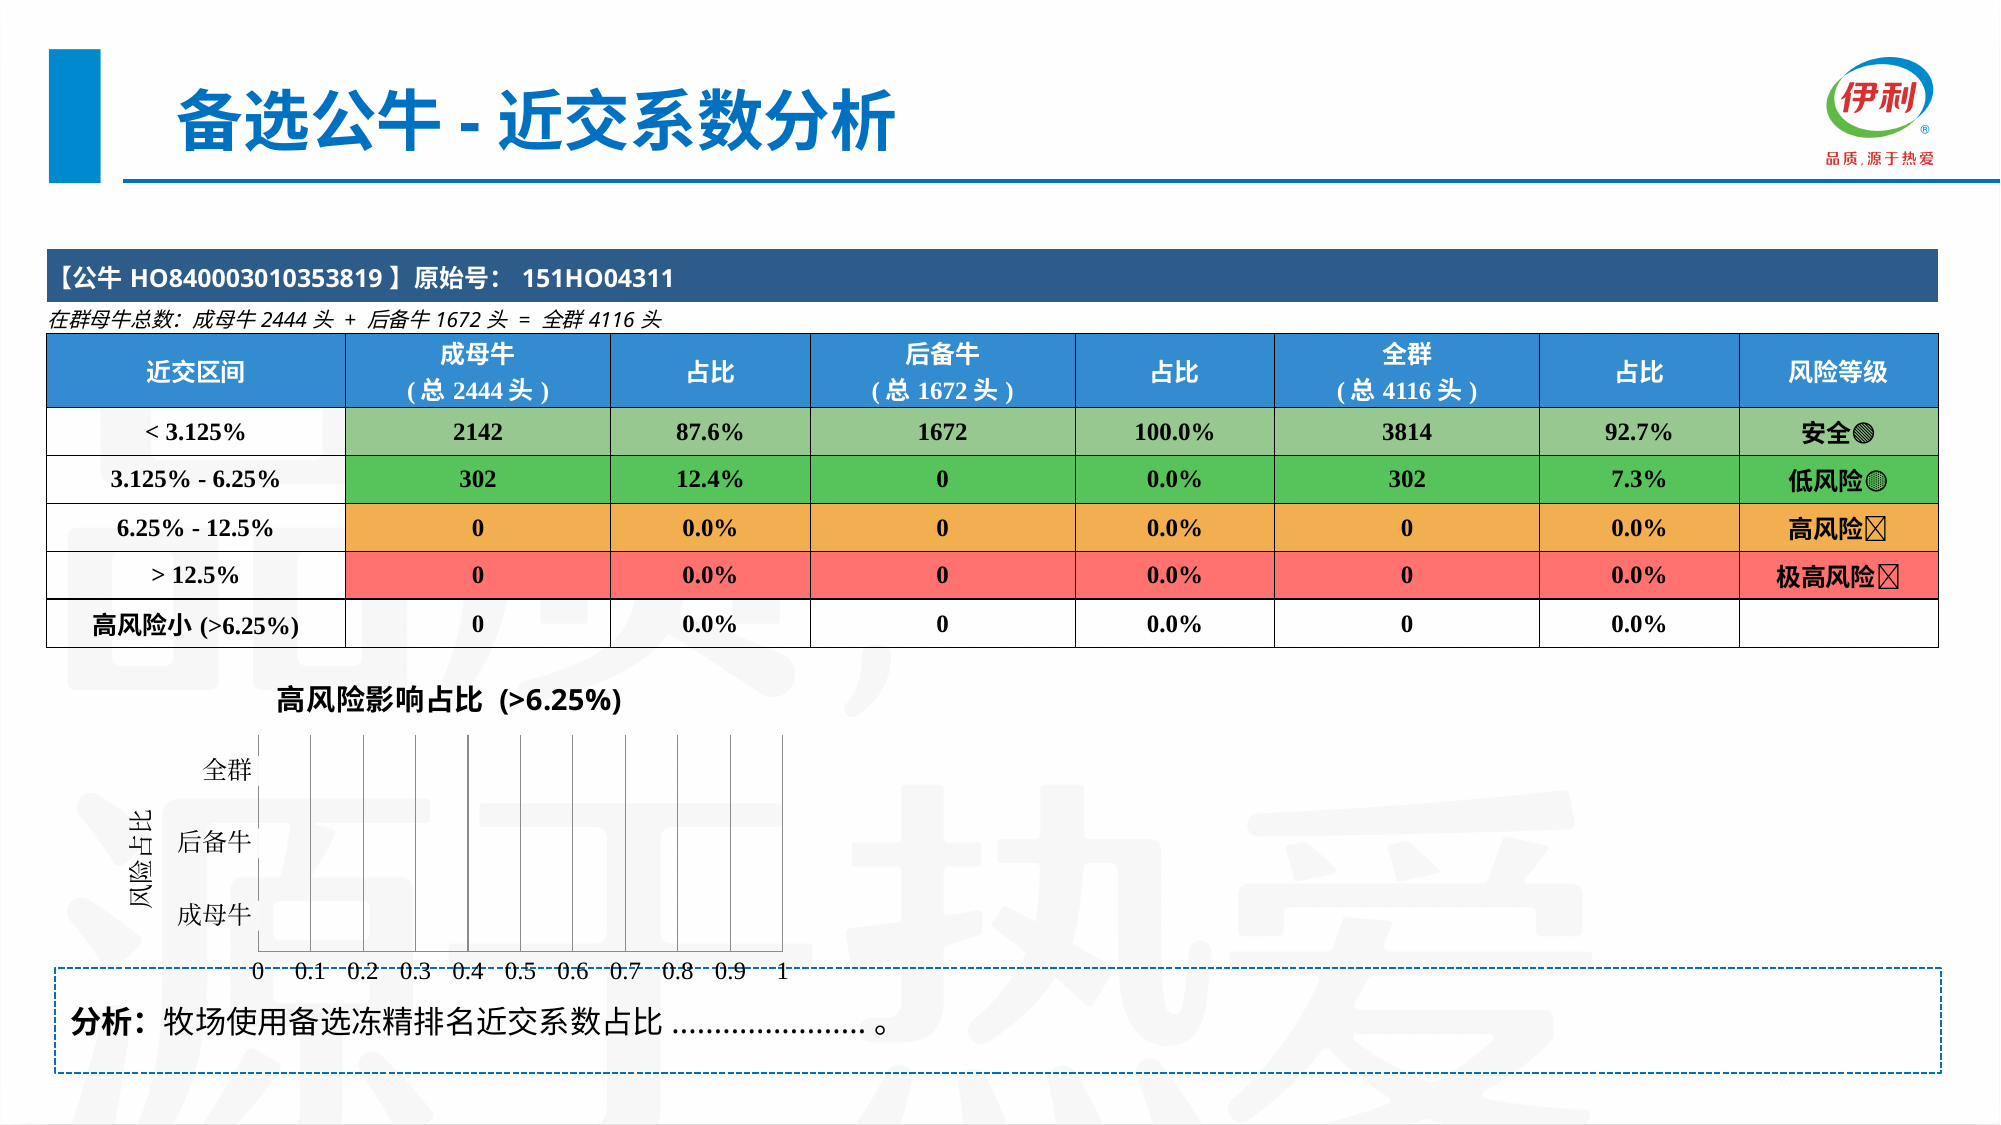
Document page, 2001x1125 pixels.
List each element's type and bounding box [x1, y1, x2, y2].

table_cell [811, 456, 1075, 503]
table_cell [1076, 456, 1274, 503]
table_cell [1740, 408, 1938, 455]
table_cell [47, 408, 345, 455]
table_cell [811, 600, 1075, 647]
table_cell [1275, 408, 1539, 455]
table_cell [47, 504, 345, 551]
table_cell [346, 334, 610, 407]
table_cell [611, 552, 810, 598]
chart [94, 652, 804, 992]
table_cell [611, 600, 810, 647]
table_cell [611, 408, 810, 455]
table_cell [1275, 504, 1539, 551]
table_header [47, 249, 1938, 302]
table_cell [346, 408, 610, 455]
table_cell [1275, 456, 1539, 503]
table_cell [1540, 504, 1739, 551]
table_cell [346, 504, 610, 551]
table_cell [811, 552, 1075, 598]
table_cell [1740, 456, 1938, 503]
table_cell [1540, 334, 1739, 407]
text_box [55, 968, 1942, 1073]
table_cell [611, 504, 810, 551]
table_cell [811, 504, 1075, 551]
table_cell [611, 456, 810, 503]
table_cell [1275, 334, 1539, 407]
table_cell [1540, 552, 1739, 598]
table_cell [1076, 504, 1274, 551]
table_cell [1740, 504, 1938, 551]
table_cell [346, 600, 610, 647]
table_cell [611, 334, 810, 407]
table_cell [47, 456, 345, 503]
table_cell [1076, 552, 1274, 598]
table_cell [1076, 334, 1274, 407]
table_cell [811, 408, 1075, 455]
table_cell [1740, 552, 1938, 598]
table_cell [1275, 552, 1539, 598]
table_cell [1076, 408, 1274, 455]
table_cell [1740, 600, 1938, 647]
table_cell [1540, 408, 1739, 455]
table_cell [1275, 600, 1539, 647]
table_cell [1740, 334, 1938, 407]
table_cell [811, 334, 1075, 407]
table_cell [346, 552, 610, 598]
table_cell [47, 600, 345, 647]
text_box [161, 71, 913, 167]
table_cell [1540, 600, 1739, 647]
table_cell [47, 302, 1938, 333]
table_cell [1076, 600, 1274, 647]
table_cell [1540, 456, 1739, 503]
picture [0, 0, 2000, 1125]
table_cell [346, 456, 610, 503]
table_cell [47, 552, 345, 598]
table_cell [47, 334, 345, 407]
